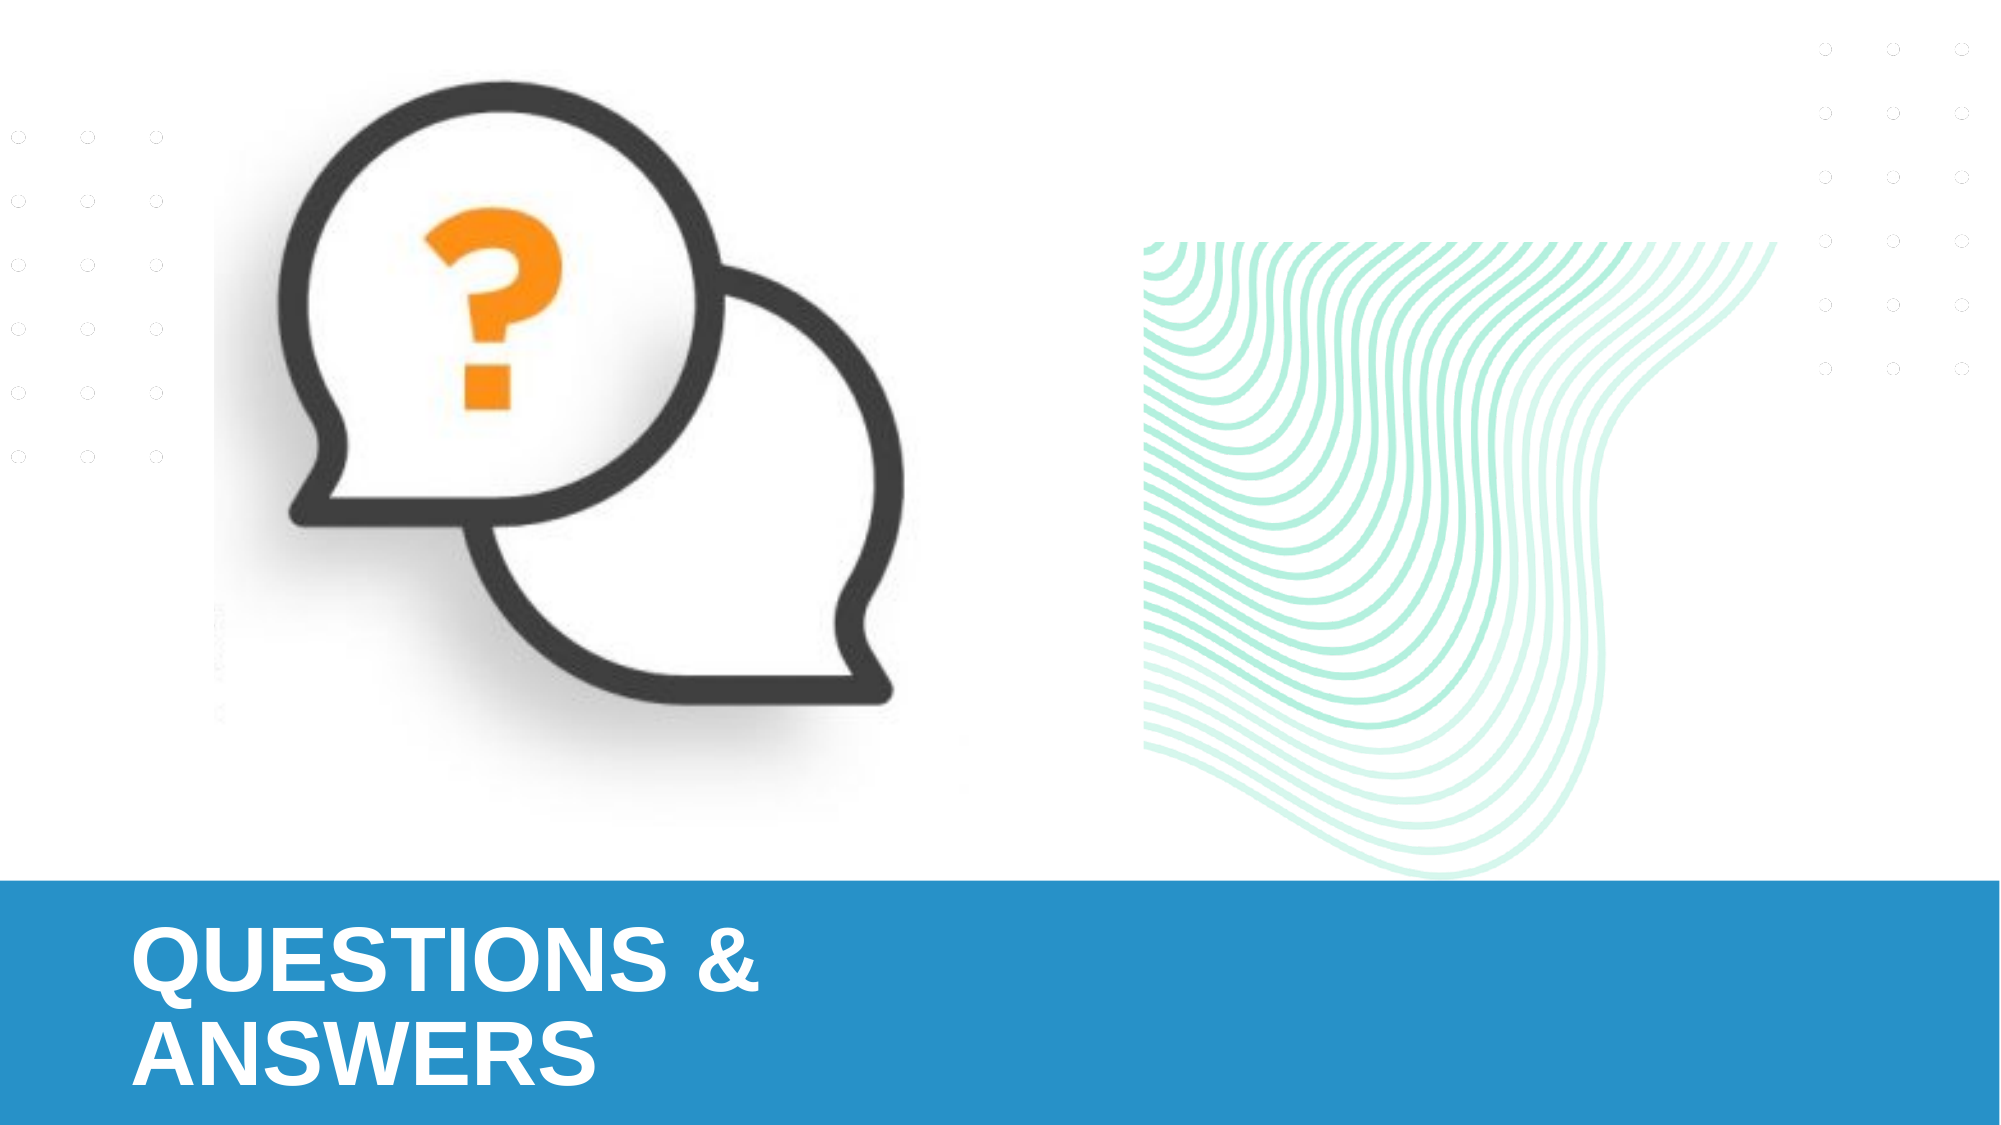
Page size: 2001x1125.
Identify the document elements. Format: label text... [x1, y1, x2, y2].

picture [1128, 43, 2000, 1125]
title QUESTIONS & ANSWERS [0, 880, 1143, 1125]
picture [0, 69, 969, 857]
